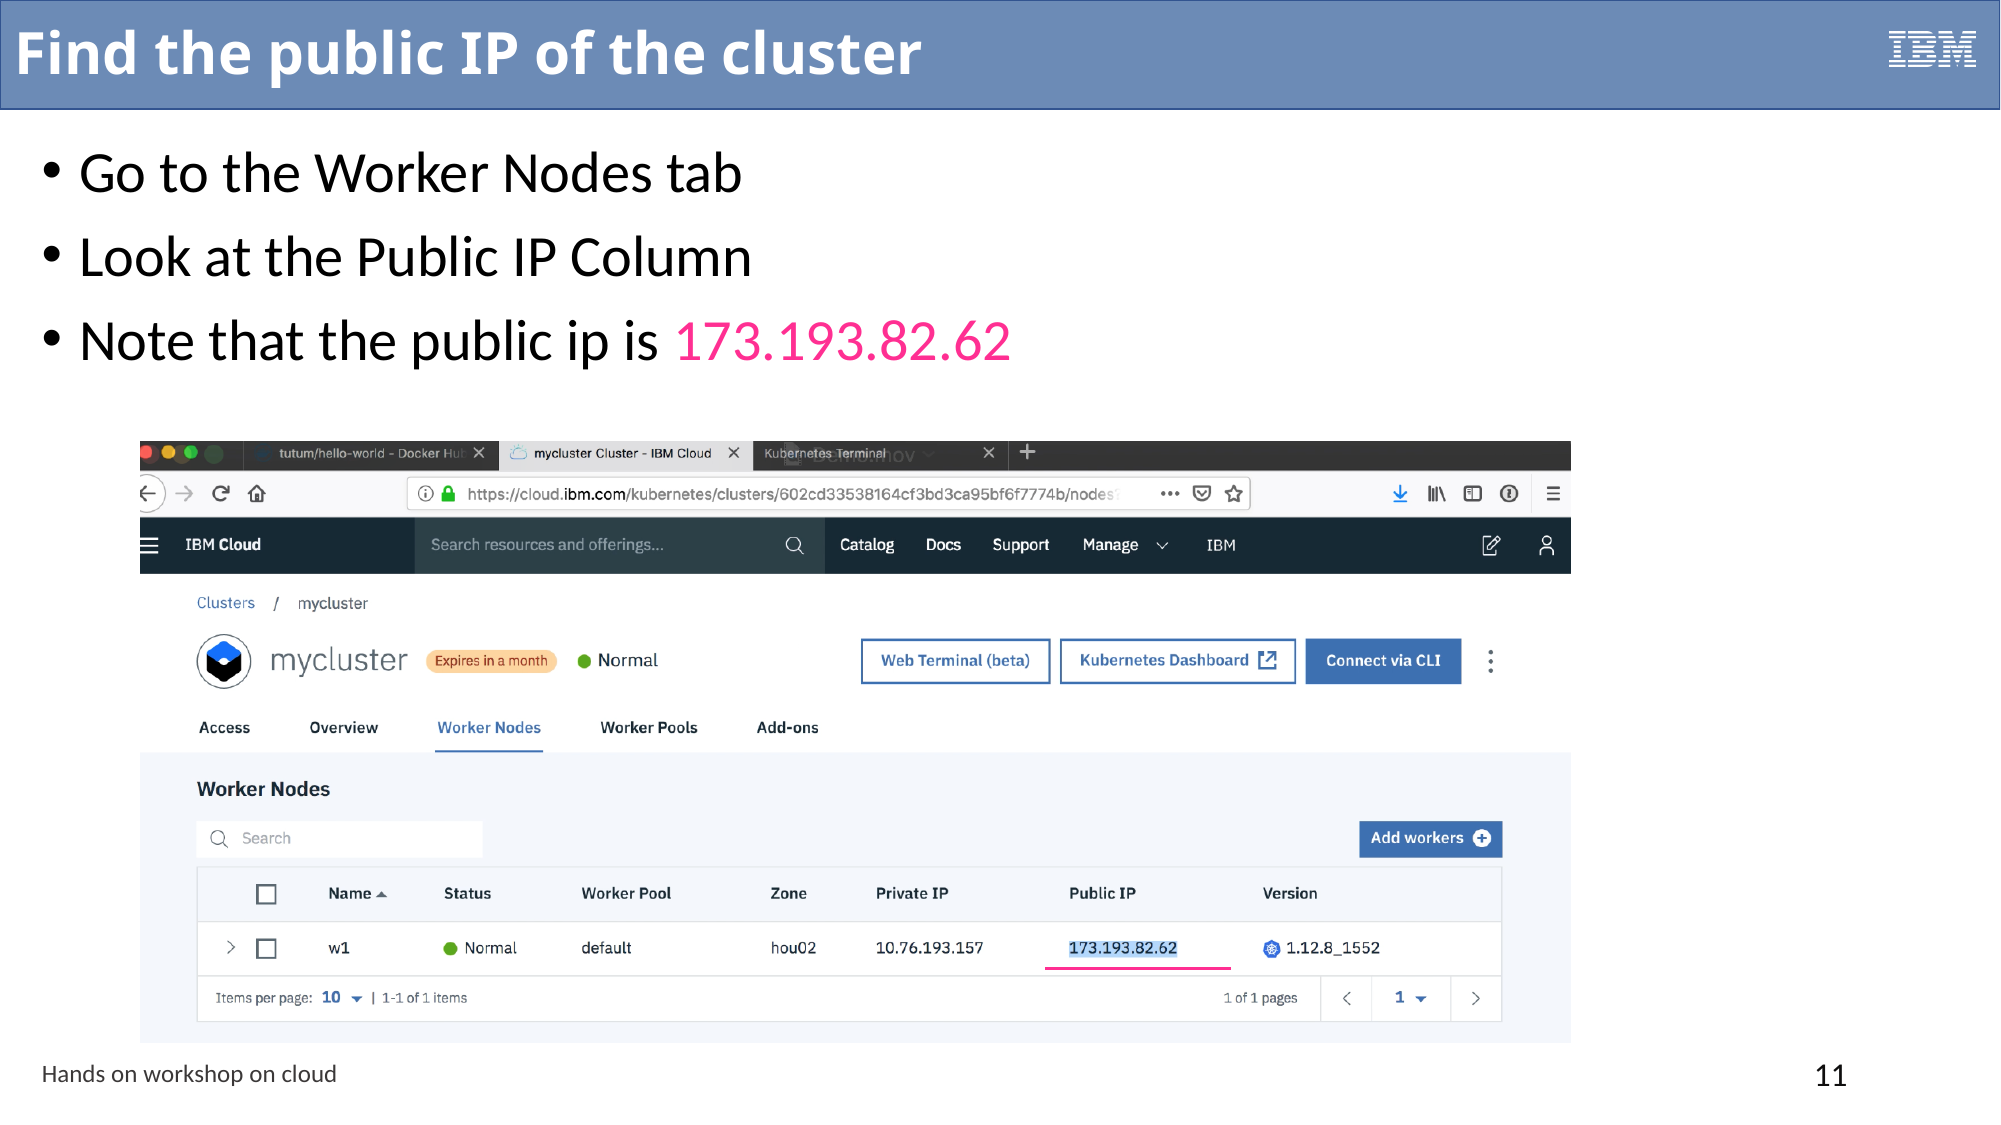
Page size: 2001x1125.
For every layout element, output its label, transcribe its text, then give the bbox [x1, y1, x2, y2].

picture [140, 441, 1571, 1043]
slide_number Hands on workshop on cloud [26, 1042, 520, 1103]
slide_number 11 [1412, 1042, 1863, 1103]
list Go to the Worker Nodes tab Look at the Public IP Column Note that the public ip is 173.193.82.62 [26, 134, 1958, 1001]
title Find the public IP of the cluster [0, 3, 2000, 109]
